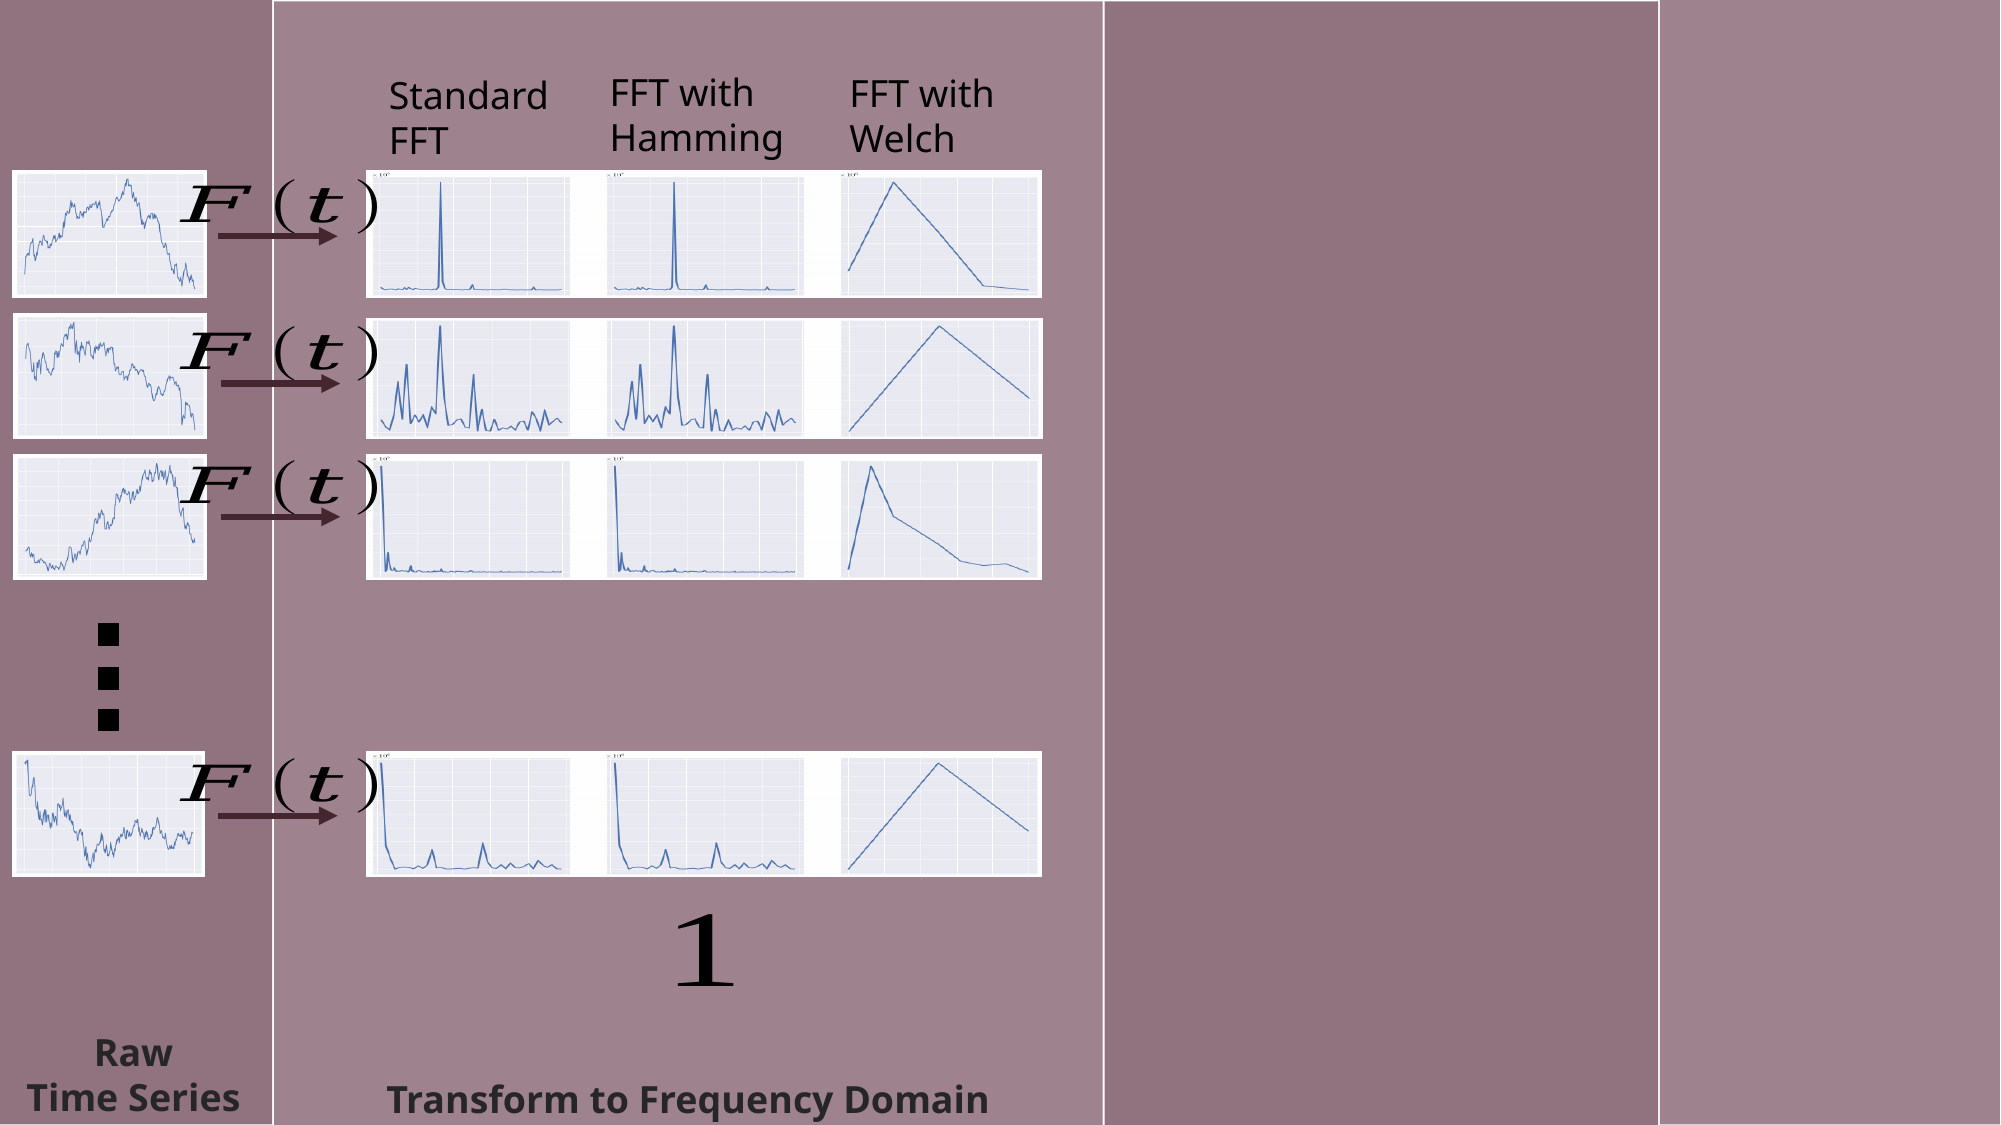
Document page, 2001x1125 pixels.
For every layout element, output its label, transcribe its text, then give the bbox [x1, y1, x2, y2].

picture [366, 170, 1042, 298]
picture [13, 313, 207, 439]
text_box [1659, 0, 2000, 1125]
picture [13, 454, 207, 580]
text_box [99, 624, 119, 731]
text_box Transform to Frequency Domain [273, 0, 1104, 1125]
picture [366, 751, 1042, 877]
picture [366, 318, 1043, 439]
text_box Standard FFT [374, 64, 569, 170]
picture [12, 170, 207, 298]
picture [12, 751, 205, 877]
text_box Raw Time Series [0, 0, 273, 1125]
text_box [1104, 0, 1659, 1125]
text_box FFT with Welch [834, 62, 1075, 168]
text_box FFT with Hamming [594, 61, 835, 167]
picture [366, 454, 1042, 580]
